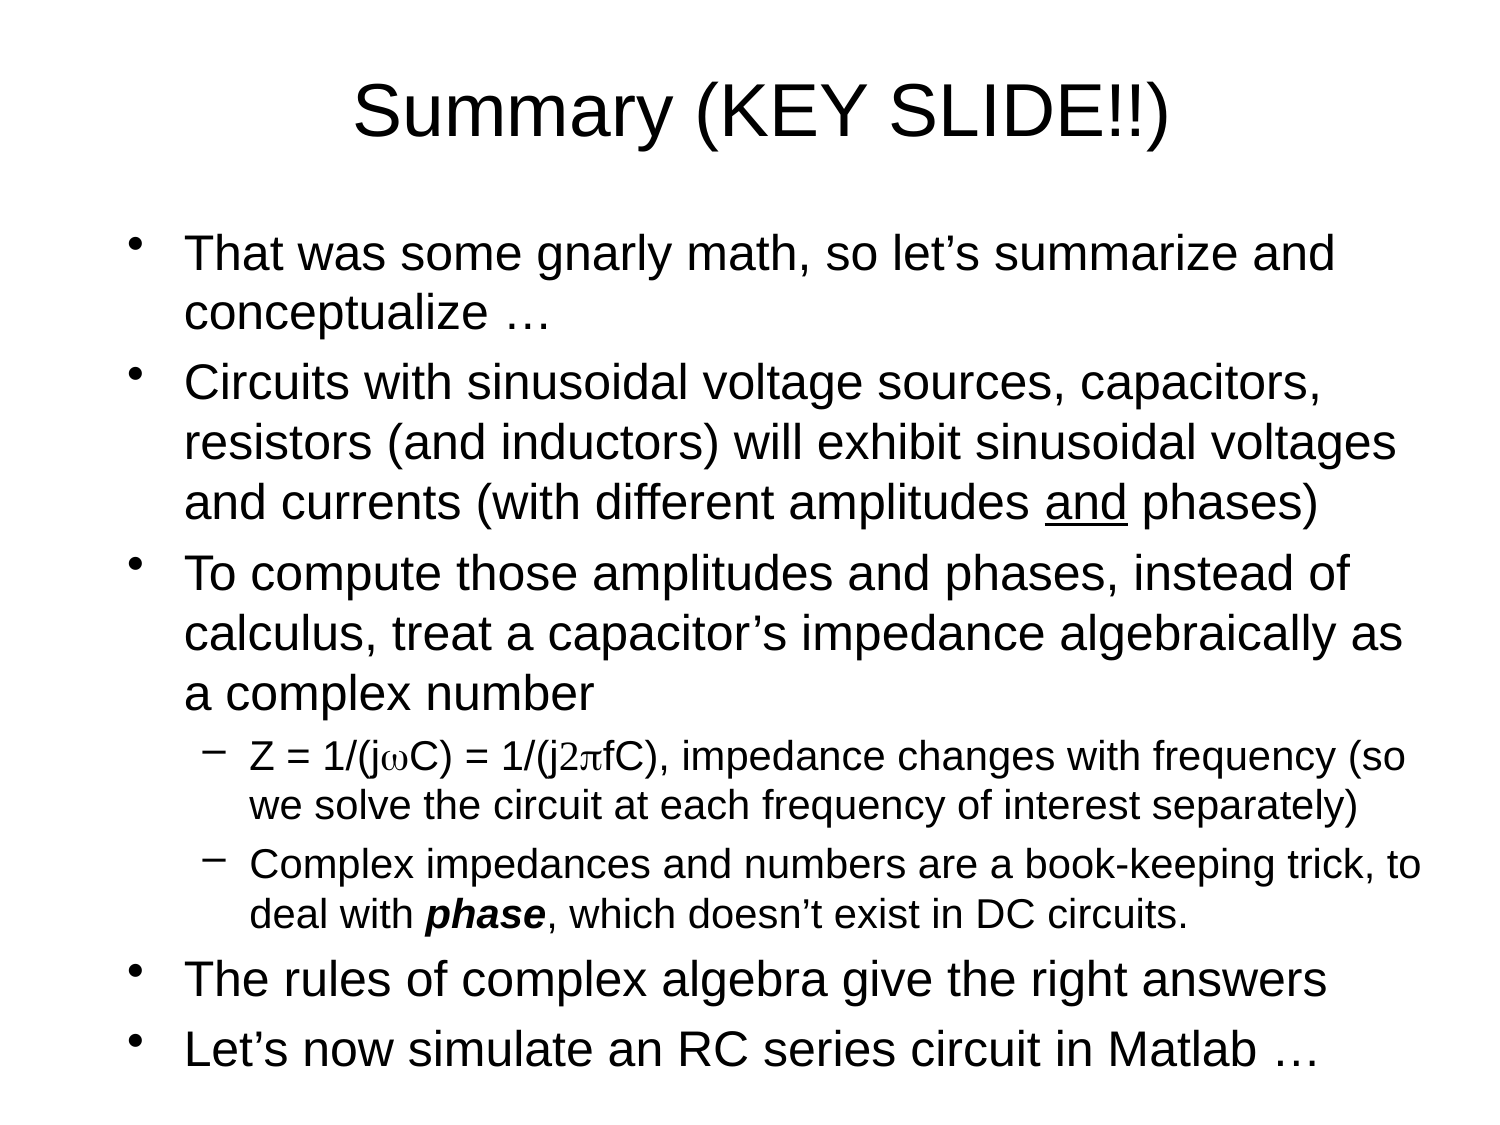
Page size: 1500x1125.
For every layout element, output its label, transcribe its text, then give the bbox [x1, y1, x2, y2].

list That was some gnarly math, so let’s summarize and conceptualize … Circuits with sinusoidal voltage sources, capacitors, resistors (and inductors) will exhibit sinusoidal voltages and currents (with different amplitudes and phases) To compute those amplitudes and phases, instead of calculus, treat a capacitor’s impedance algebraically as a complex number Z = 1/(jwC) = 1/(j2pfC), impedance changes with frequency (so we solve the circuit at each frequency of interest separately) Complex impedances and numbers are a book-keeping trick, to deal with phase, which doesn’t exist in DC circuits. The rules of complex algebra give the right answers Let’s now simulate an RC series circuit in Matlab … [112, 212, 1450, 1000]
title Summary (KEY SLIDE!!) [125, 12, 1400, 200]
